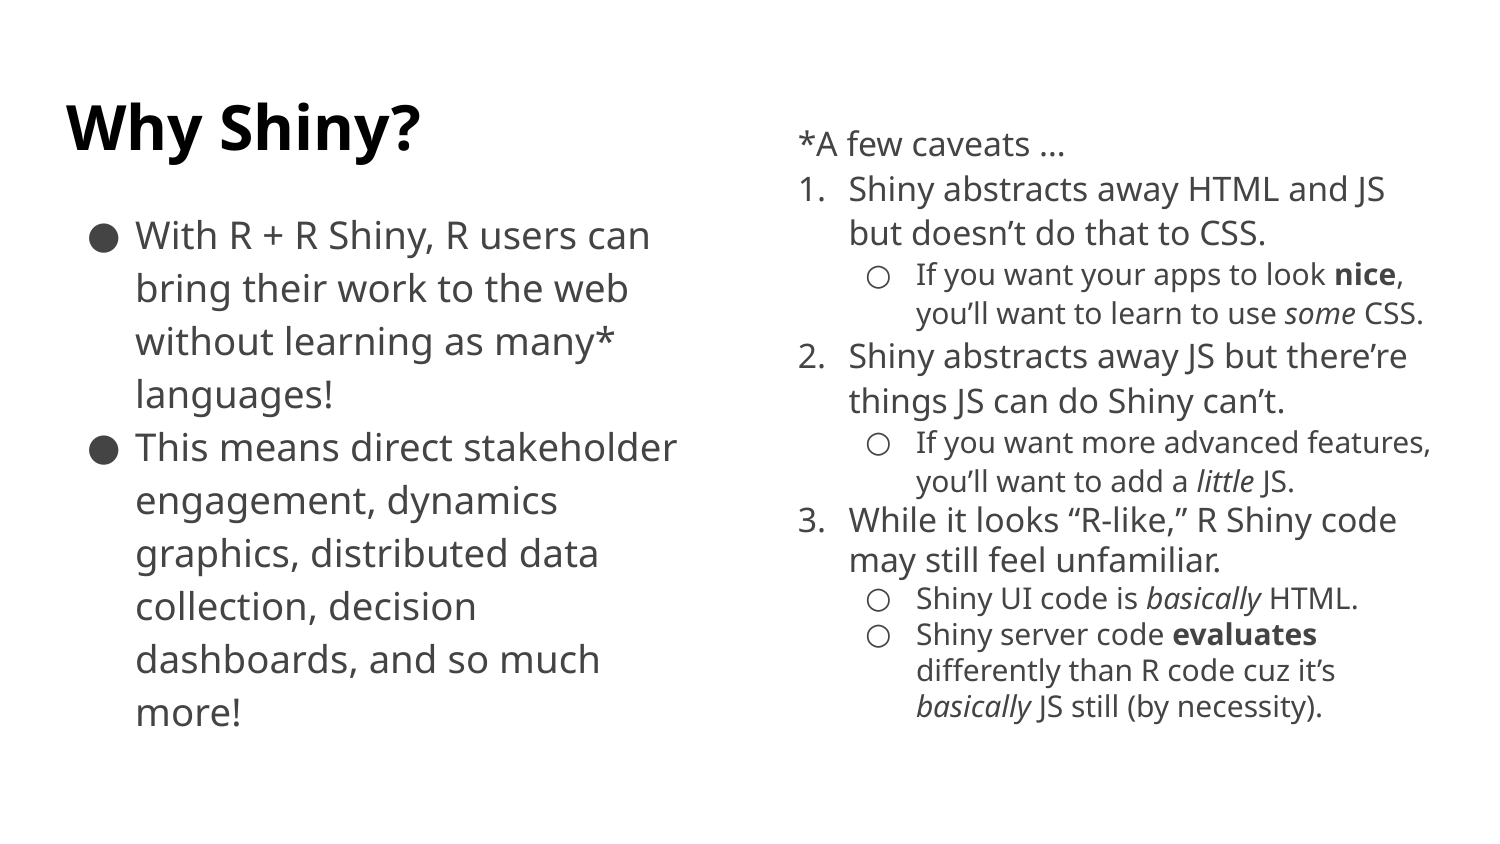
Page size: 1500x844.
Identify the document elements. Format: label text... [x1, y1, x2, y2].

list With R + R Shiny, R users can bring their work to the web without learning as many* languages! This means direct stakeholder engagement, dynamics graphics, distributed data collection, decision dashboards, and so much more! [51, 189, 708, 750]
list *A few caveats … Shiny abstracts away HTML and JS but doesn’t do that to CSS. If you want your apps to look nice, you’ll want to learn to use some CSS. Shiny abstracts away JS but there’re things JS can do Shiny can’t. If you want more advanced features, you’ll want to add a little JS. While it looks “R-like,” R Shiny code may still feel unfamiliar. Shiny UI code is basically HTML. Shiny server code evaluates differently than R code cuz it’s basically JS still (by necessity). [762, 103, 1461, 797]
title Why Shiny? [51, 72, 1449, 176]
